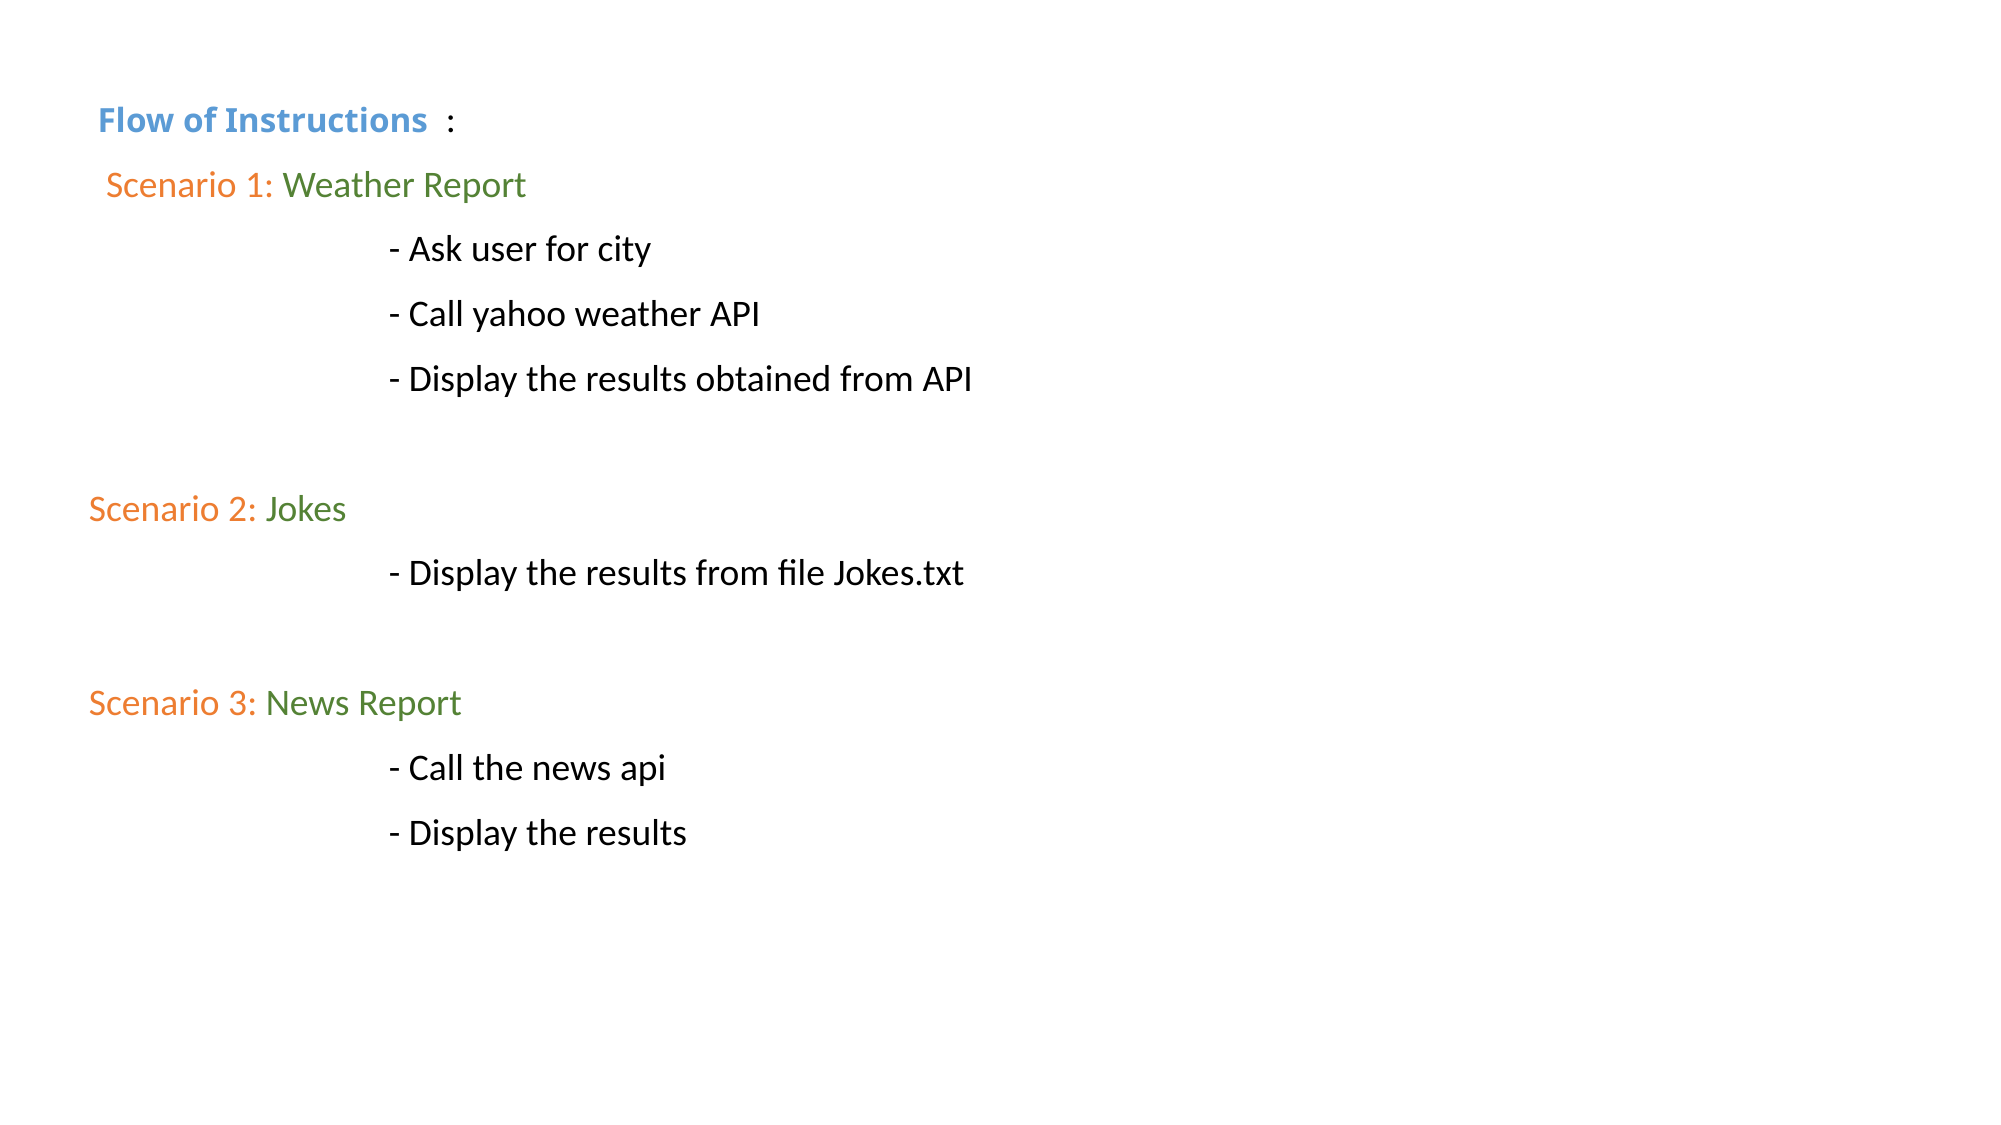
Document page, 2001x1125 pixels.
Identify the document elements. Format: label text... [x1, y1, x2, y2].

text_box Flow of Instructions : Scenario 1: Weather Report - Ask user for city - Call yahoo weather API - Display the results obtained from API Scenario 2: Jokes - Display the results from file Jokes.txt Scenario 3: News Report - Call the news api - Display the results [74, 84, 1329, 860]
